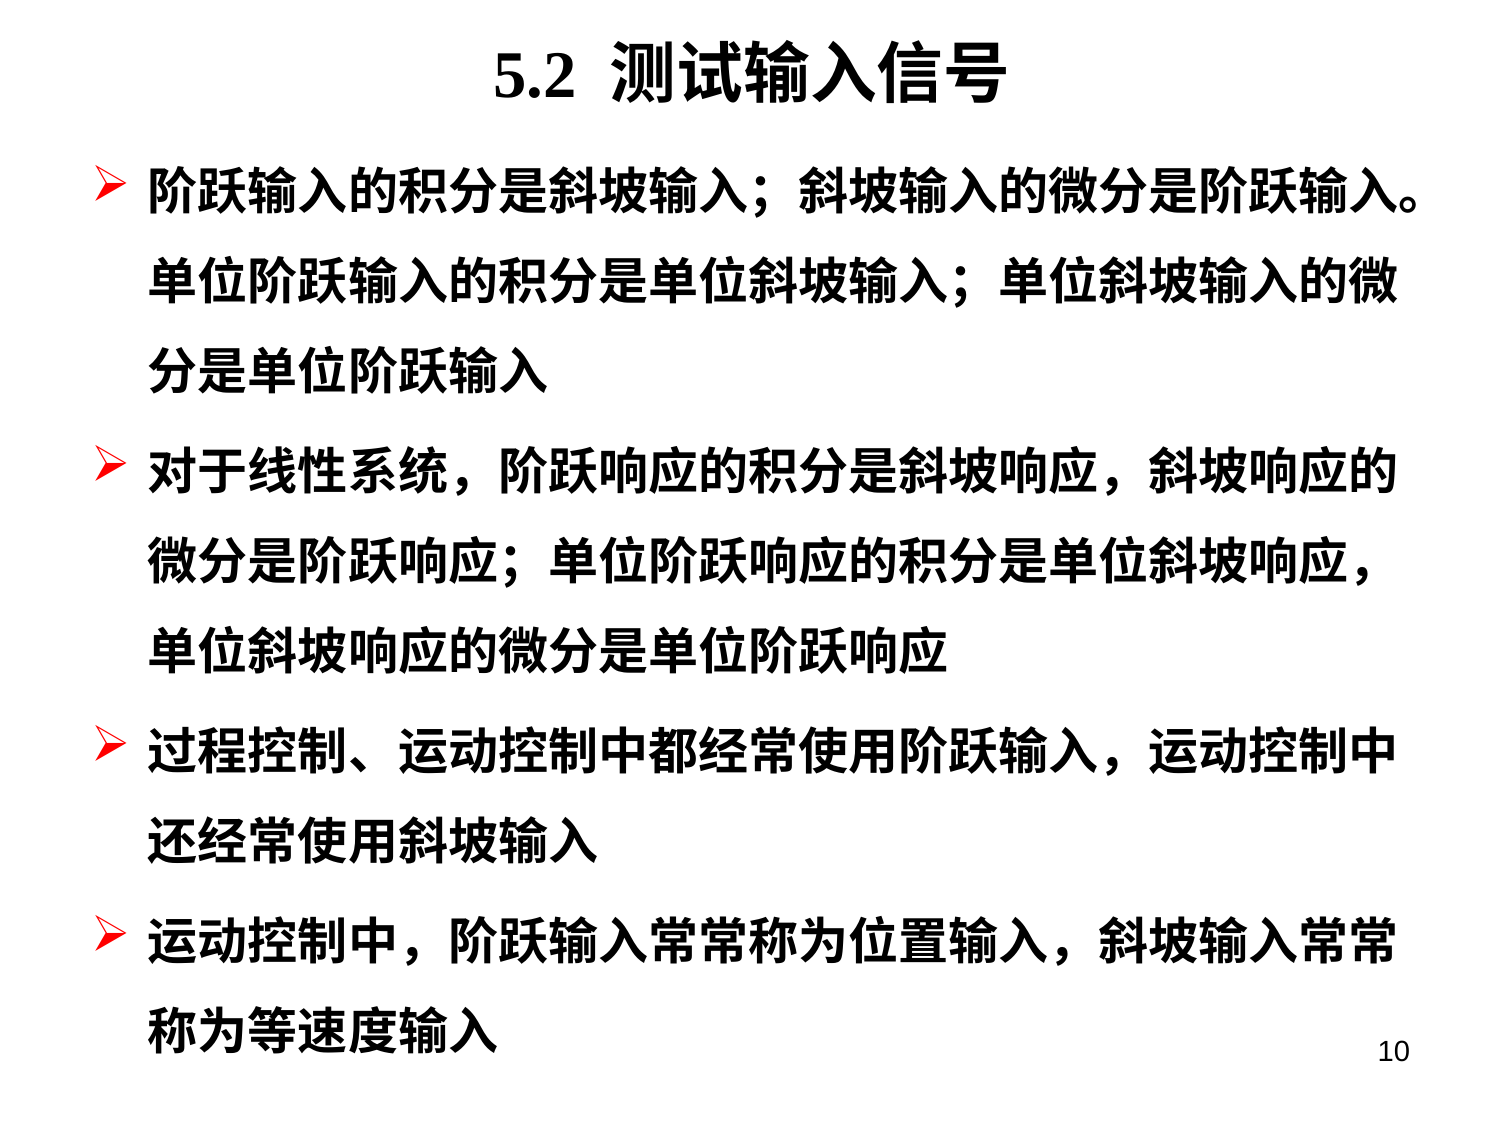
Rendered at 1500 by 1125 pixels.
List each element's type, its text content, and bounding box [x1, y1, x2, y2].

text_box 阶跃输入的积分是斜坡输入；斜坡输入的微分是阶跃输入。单位阶跃输入的积分是单位斜坡输入；单位斜坡输入的微分是单位阶跃输入 对于线性系统，阶跃响应的积分是斜坡响应，斜坡响应的微分是阶跃响应；单位阶跃响应的积分是单位斜坡响应，单位斜坡响应的微分是单位阶跃响应 过程控制、运动控制中都经常使用阶跃输入，运动控制中还经常使用斜坡输入 运动控制中，阶跃输入常常称为位置输入，斜坡输入常常称为等速度输入 [76, 121, 1459, 1084]
text_box 5.2 测试输入信号 [253, 20, 1250, 121]
text_box 10 [1074, 1024, 1425, 1103]
